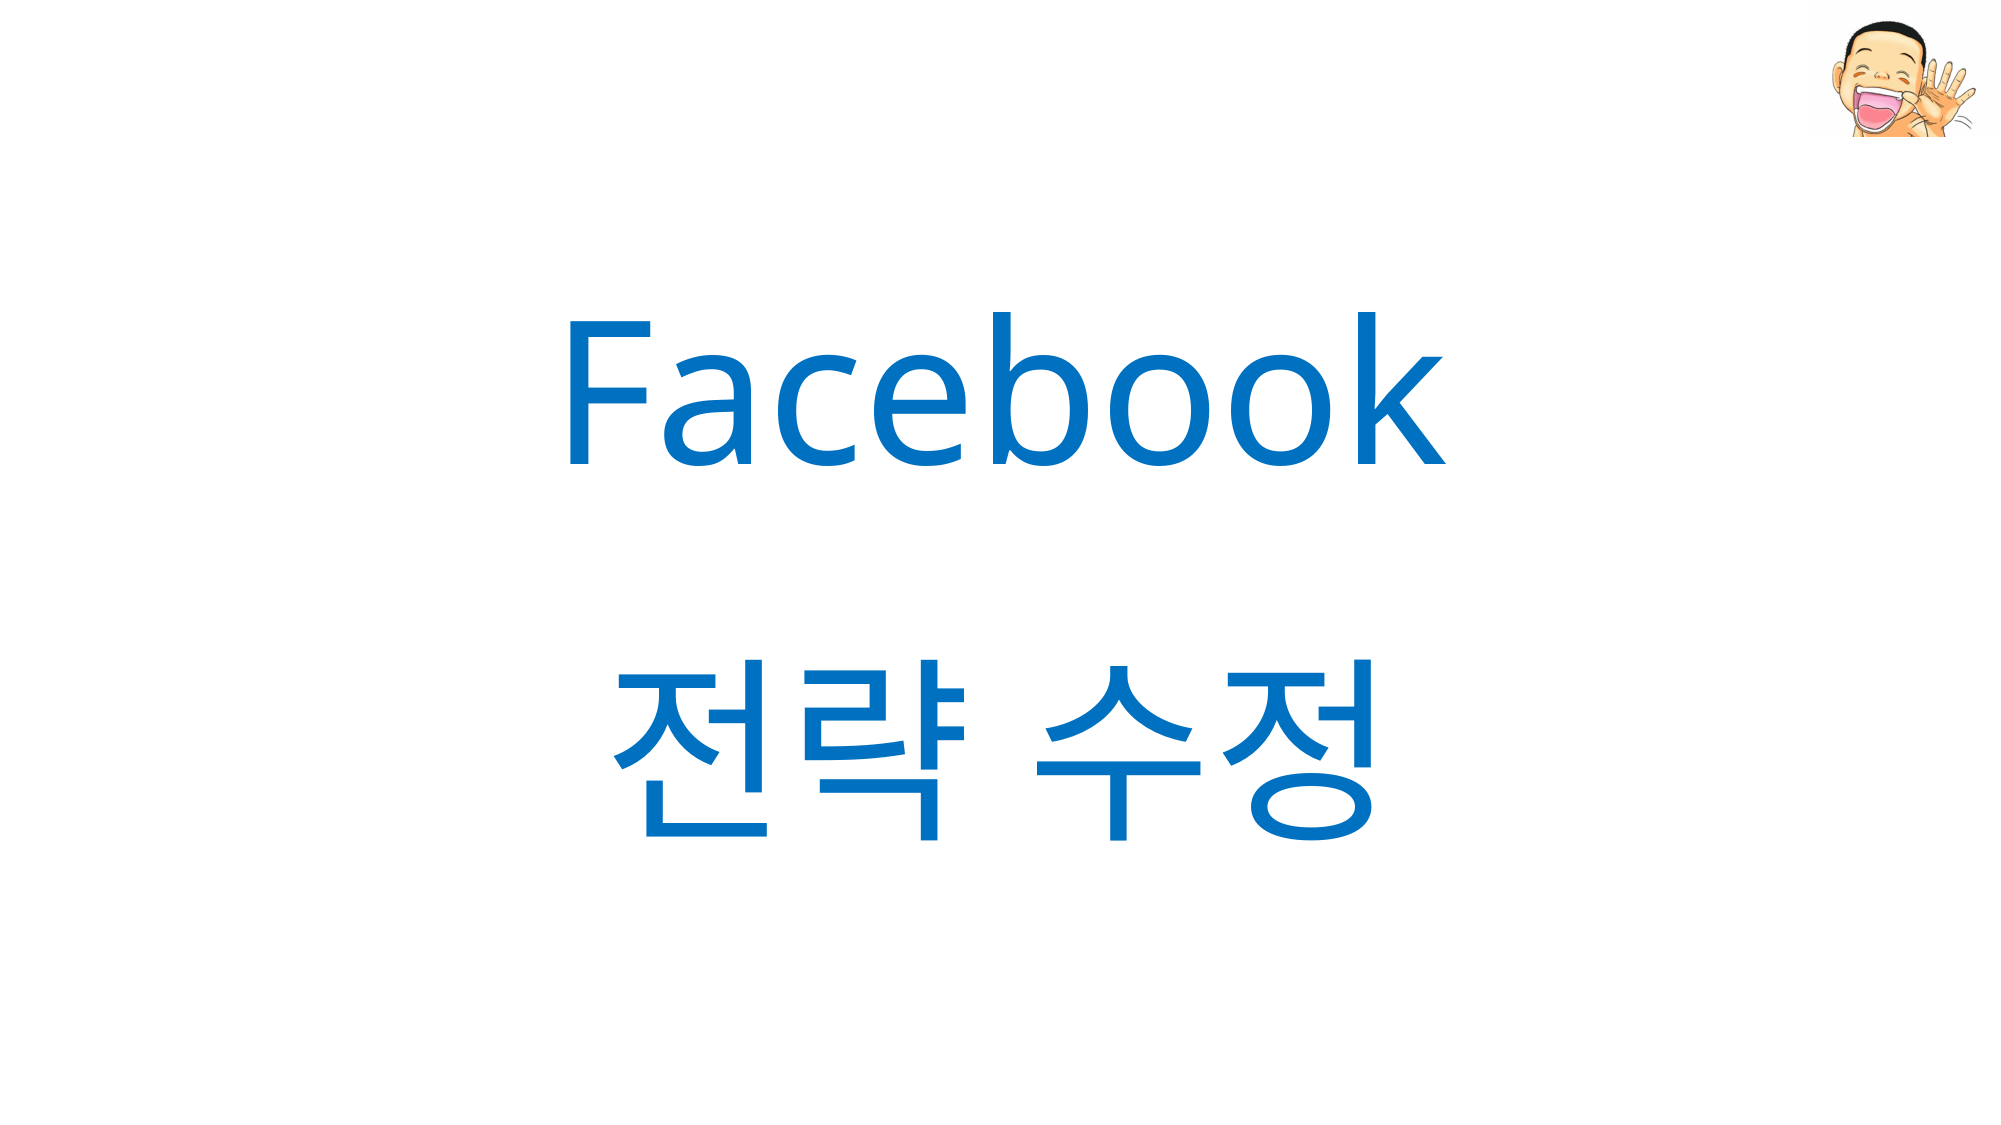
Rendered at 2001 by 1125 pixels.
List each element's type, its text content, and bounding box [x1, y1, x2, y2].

text_box Facebook 전략 수정 [0, 137, 2000, 873]
picture [1808, 0, 2000, 137]
